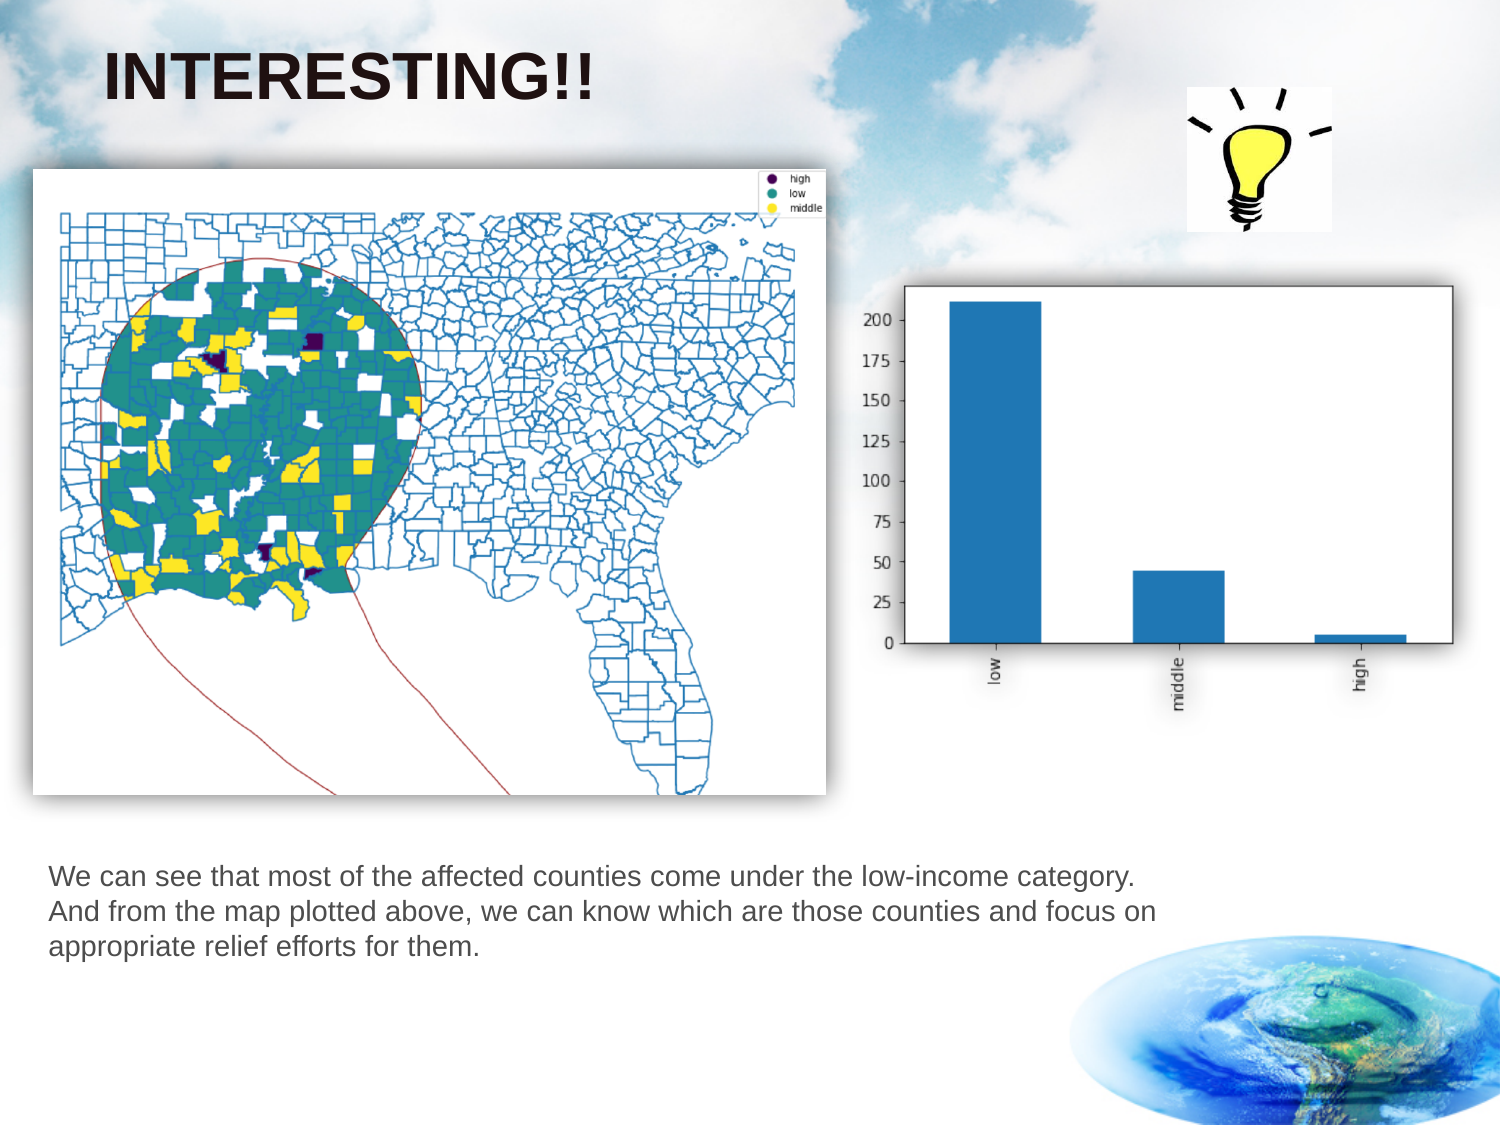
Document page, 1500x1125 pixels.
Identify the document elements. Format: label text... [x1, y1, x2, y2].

picture [0, 0, 1500, 1125]
title INTERESTING!! [88, 30, 1081, 115]
text_box We can see that most of the affected counties come under the low-income category. And from the map plotted above, we can know which are those counties and focus on appropriate relief efforts for them. [33, 849, 1188, 970]
